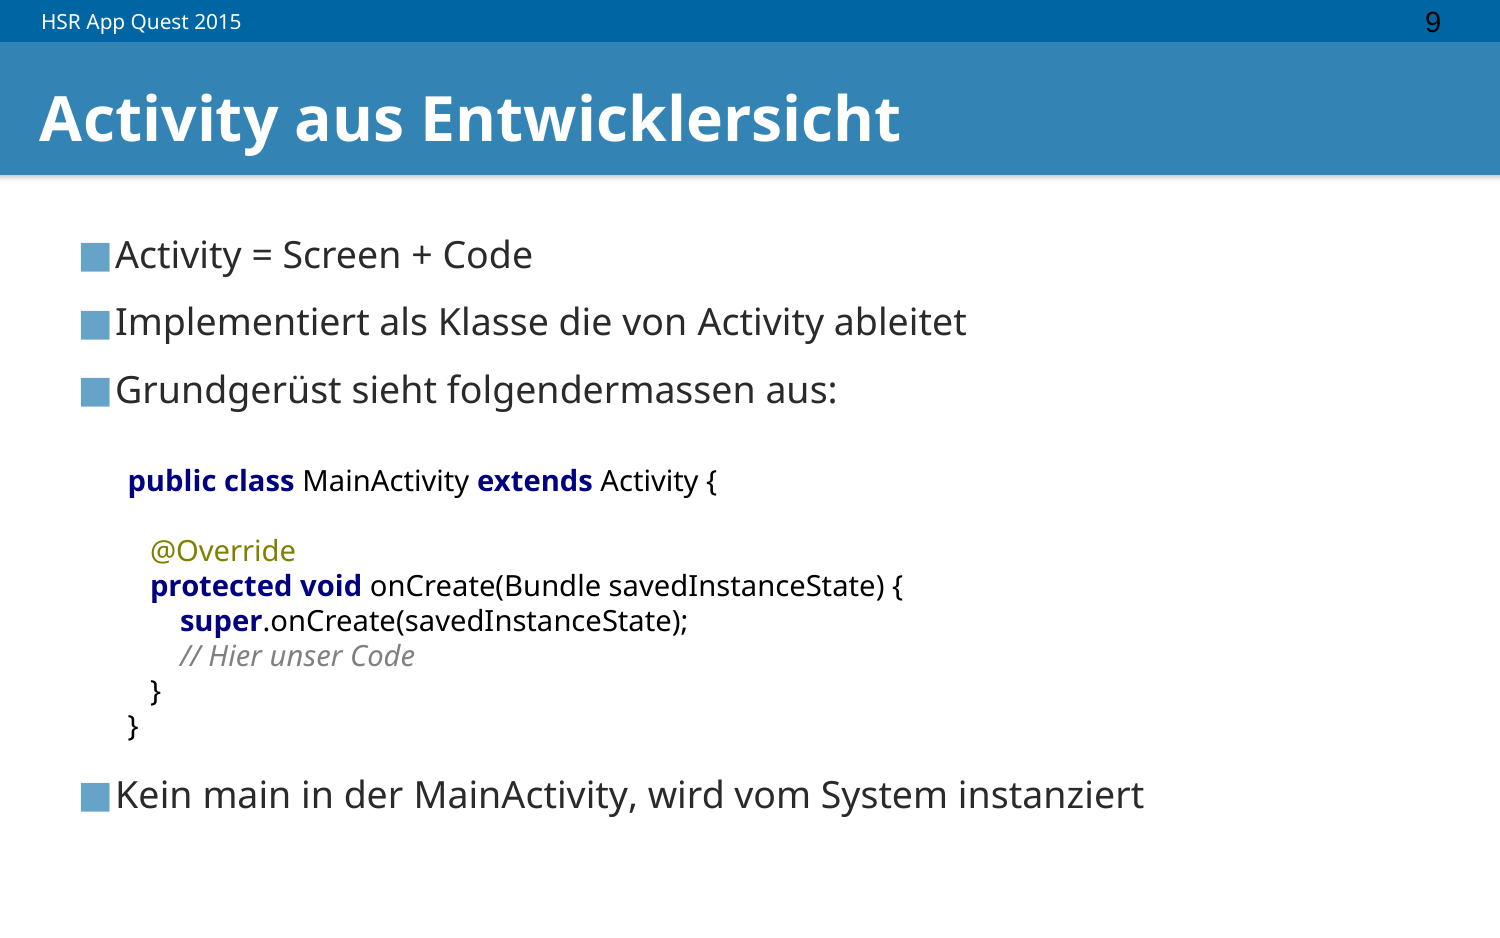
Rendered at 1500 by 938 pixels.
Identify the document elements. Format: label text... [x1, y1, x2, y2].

title Activity aus Entwicklersicht [24, 42, 1491, 169]
text_box public class MainActivity extends Activity { @Override protected void onCreate(Bundle savedInstanceState) { super.onCreate(savedInstanceState); // Hier unser Code } } [112, 412, 1174, 762]
list Activity = Screen + Code Implementiert als Klasse die von Activity ableitet Grundgerüst sieht folgendermassen aus: Kein main in der MainActivity, wird vom System instanziert [25, 193, 1491, 924]
slide_number ‹#› [1410, 0, 1500, 42]
picture [0, 0, 1500, 938]
